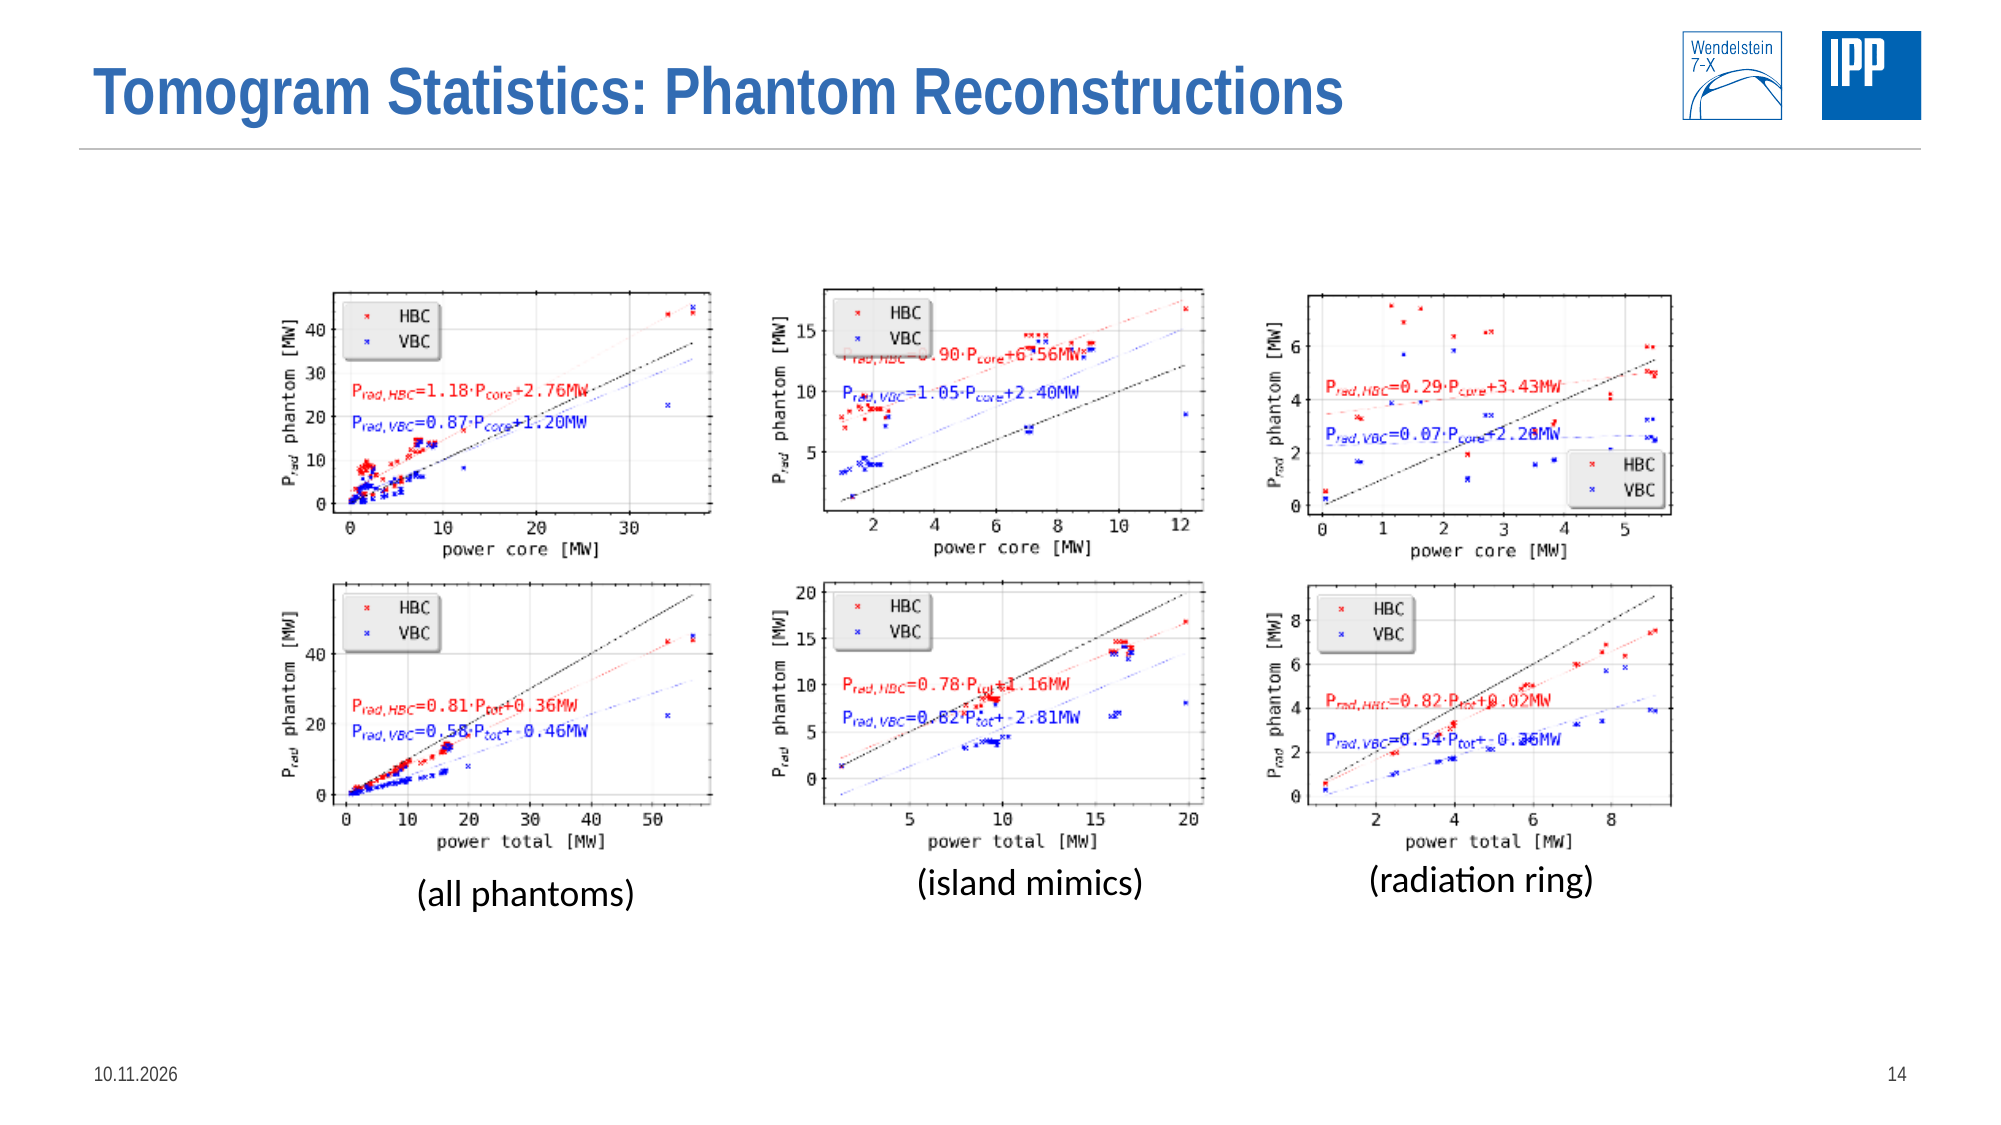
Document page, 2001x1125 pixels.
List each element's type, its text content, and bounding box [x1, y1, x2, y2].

text_box (all phantoms) [401, 866, 657, 925]
picture [261, 285, 718, 856]
text_box (radiation ring) [1353, 856, 1650, 911]
title Tomogram Statistics: Phantom Reconstructions [78, 30, 1638, 136]
picture [1230, 288, 1691, 856]
text_box (island mimics) [901, 856, 1190, 914]
slide_number 14 [1744, 1042, 1922, 1103]
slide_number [78, 1042, 262, 1103]
picture [758, 285, 1211, 856]
